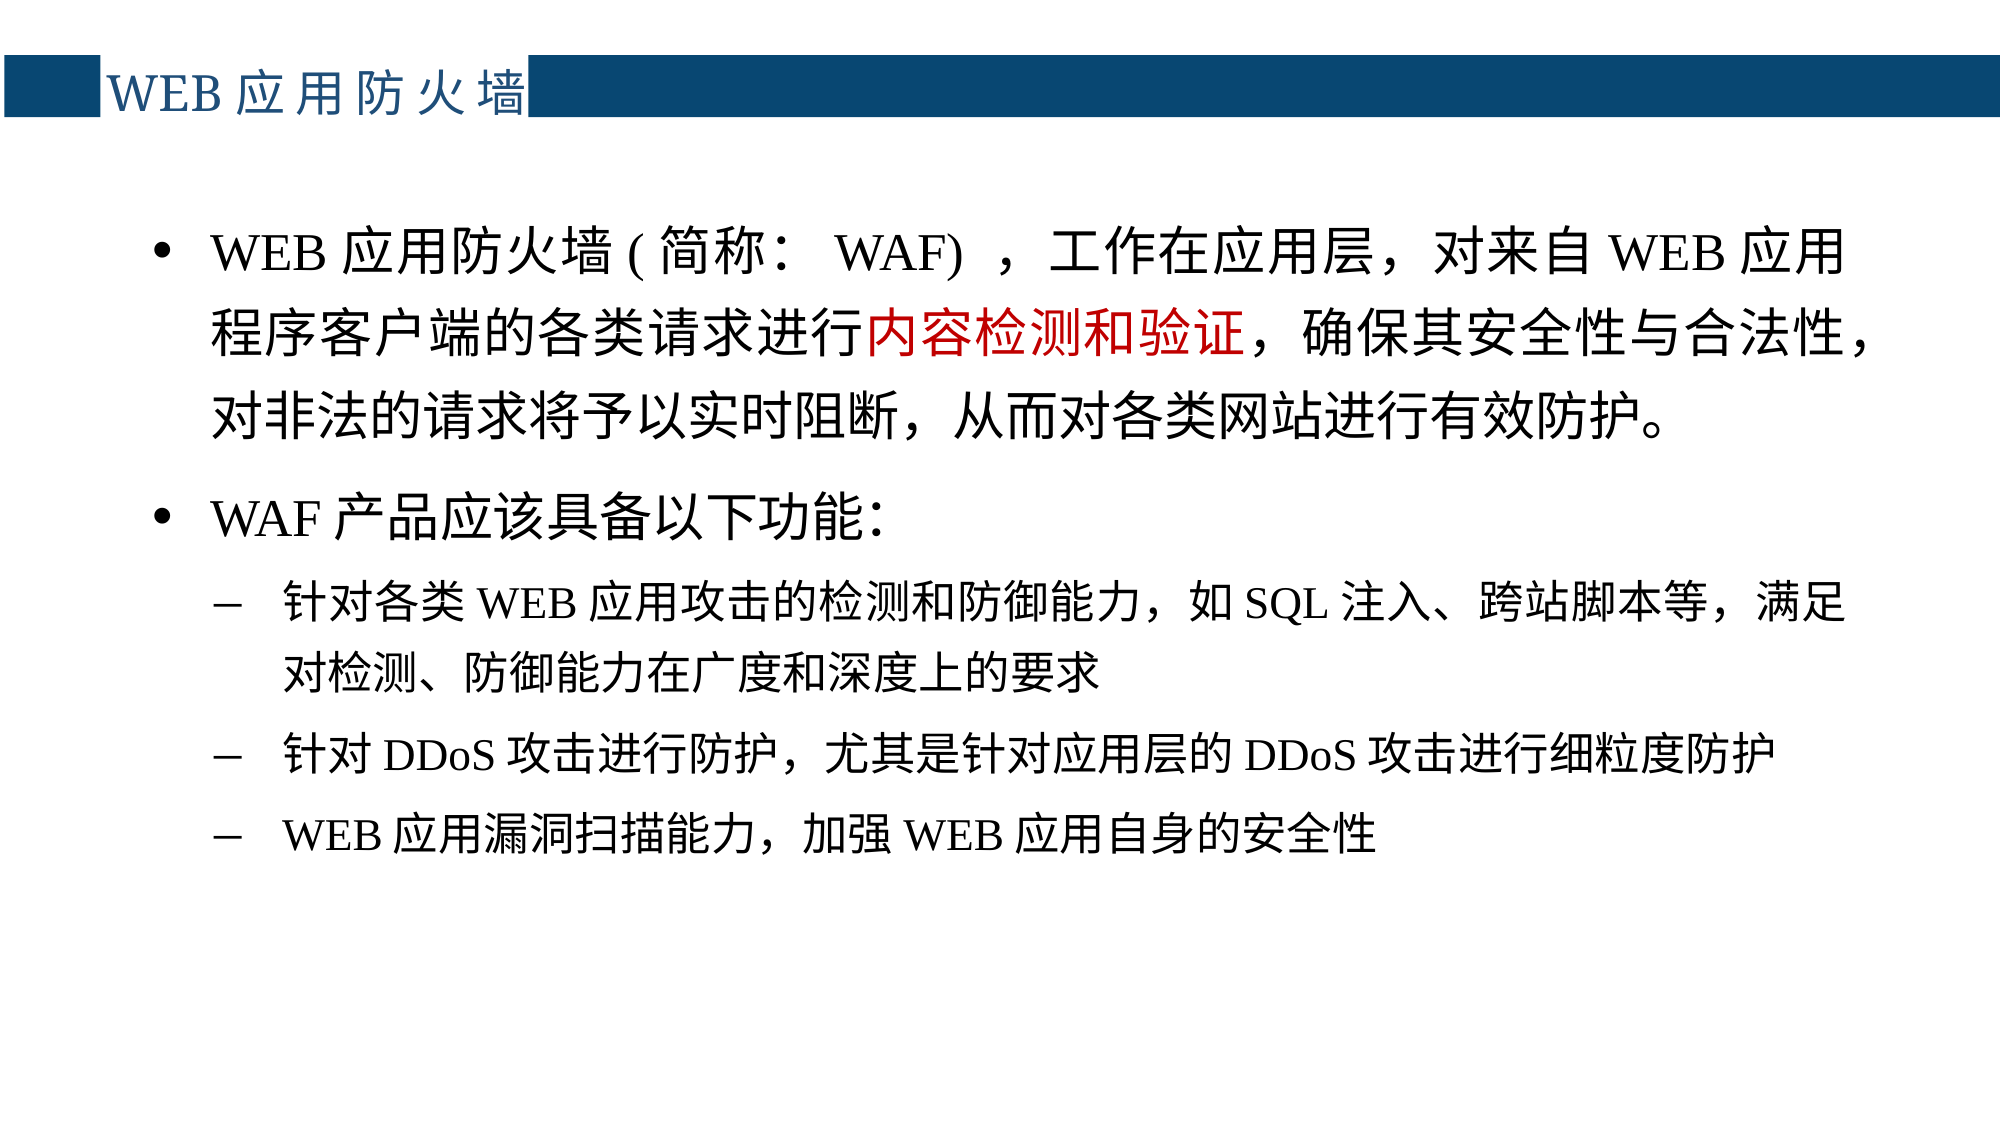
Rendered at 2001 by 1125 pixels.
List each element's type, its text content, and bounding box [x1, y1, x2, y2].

list WEB应用防火墙(简称：WAF) ，工作在应用层，对来自WEB应用程序客户端的各类请求进行内容检测和验证，确保其安全性与合法性，对非法的请求将予以实时阻断，从而对各类网站进行有效防护。 WAF产品应该具备以下功能： 针对各类WEB应用攻击的检测和防御能力，如SQL注入、跨站脚本等，满足对检测、防御能力在广度和深度上的要求 针对DDoS攻击进行防护，尤其是针对应用层的DDoS攻击进行细粒度防护 WEB应用漏洞扫描能力，加强WEB应用自身的安全性 [137, 190, 1863, 941]
title WEB应用防火墙 [103, 0, 905, 186]
text_box [527, 54, 2000, 118]
text_box [3, 54, 101, 118]
